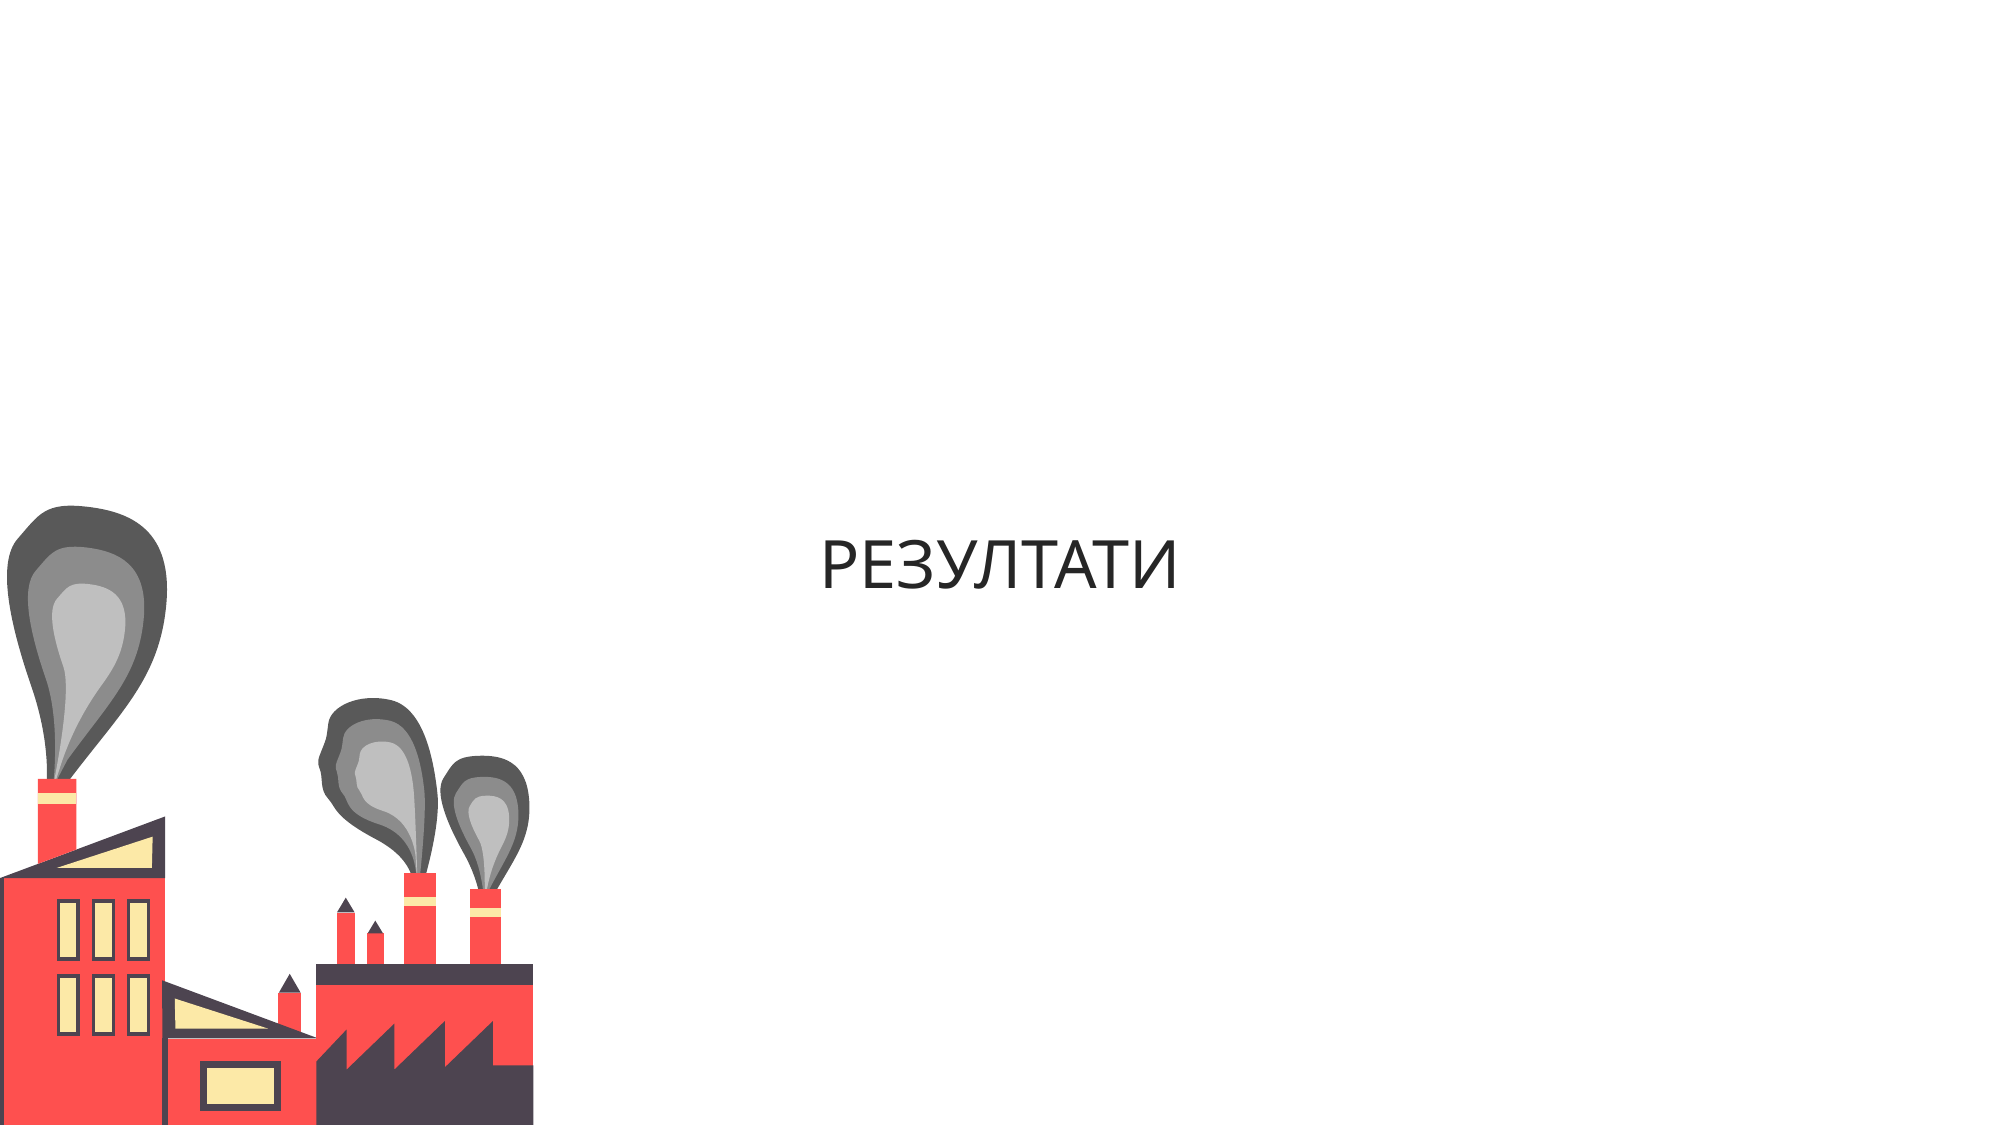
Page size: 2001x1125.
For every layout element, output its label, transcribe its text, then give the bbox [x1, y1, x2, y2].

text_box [0, 505, 319, 1125]
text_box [314, 698, 534, 1125]
text_box РЕЗУЛТАТИ [804, 514, 1196, 610]
